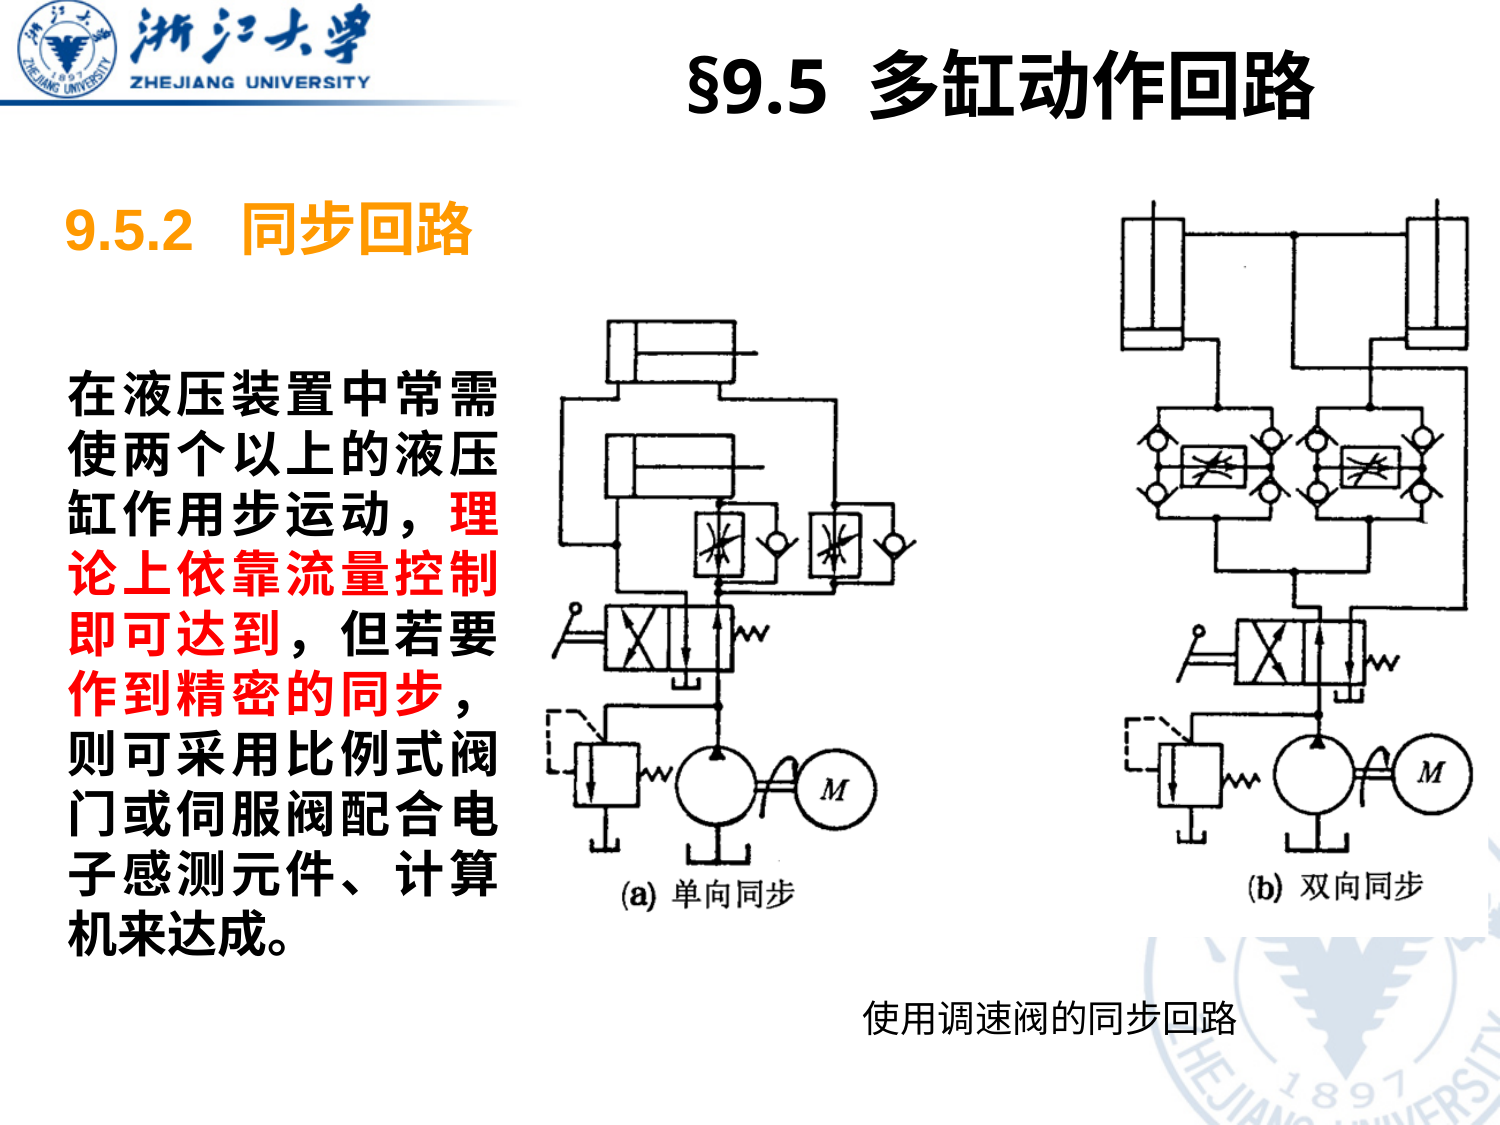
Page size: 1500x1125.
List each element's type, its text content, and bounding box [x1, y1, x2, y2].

picture [0, 0, 1500, 1125]
text_box 使用调速阀的同步回路 [847, 987, 1262, 1048]
text_box §9.5 多缸动作回路 [670, 30, 1332, 136]
text_box 在液压装置中常需使两个以上的液压缸作用步运动，理论上依靠流量控制即可达到，但若要作到精密的同步，则可采用比例式阀门或伺服阀配合电子感测元件、计算机来达成。 [53, 354, 514, 970]
text_box 9.5.2 同步回路 [49, 184, 489, 270]
